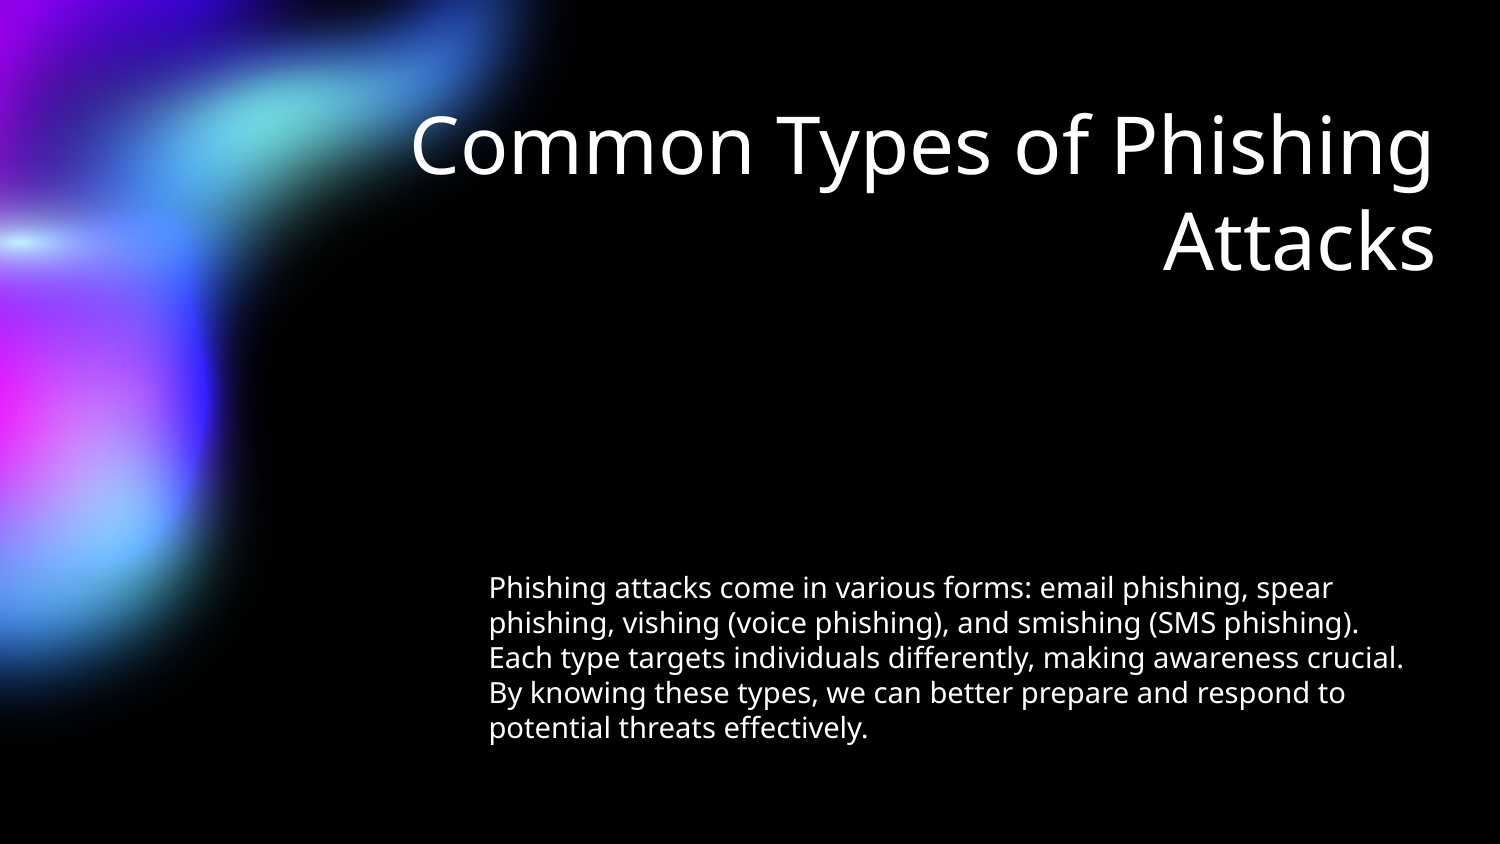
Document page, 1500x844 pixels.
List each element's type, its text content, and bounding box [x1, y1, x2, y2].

title Common Types of Phishing Attacks [275, 79, 1452, 302]
picture [0, 0, 1491, 844]
subtitle Phishing attacks come in various forms: email phishing, spear phishing, vishing (voice phishing), and smishing (SMS phishing). Each type targets individuals differently, making awareness crucial. By knowing these types, we can better prepare and respond to potential threats effectively. [473, 312, 1439, 760]
